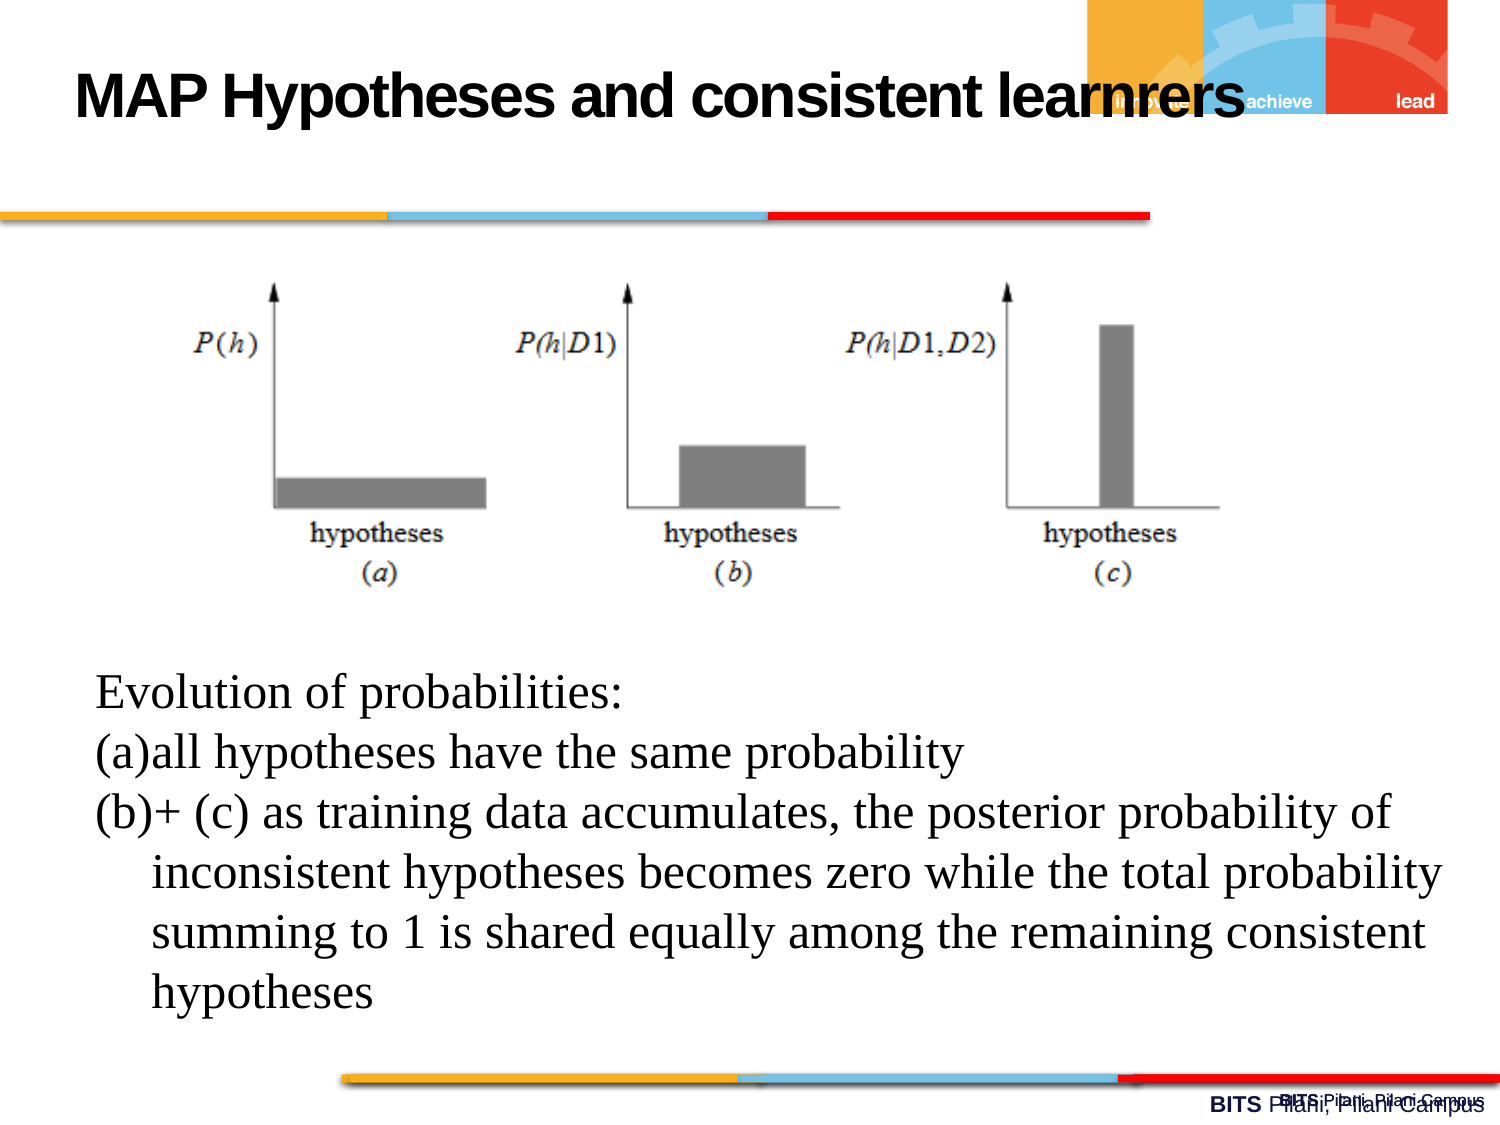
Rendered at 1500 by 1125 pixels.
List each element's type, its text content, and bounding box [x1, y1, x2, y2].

text_box MAP Hypotheses and consistent learnrers [24, 39, 1338, 146]
text_box Evolution of probabilities: all hypotheses have the same probability + (c) as training data accumulates, the posterior probability of inconsistent hypotheses becomes zero while the total probability summing to 1 is shared equally among the remaining consistent hypotheses [80, 651, 1481, 1087]
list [175, 250, 1249, 606]
picture [1087, 0, 1448, 114]
